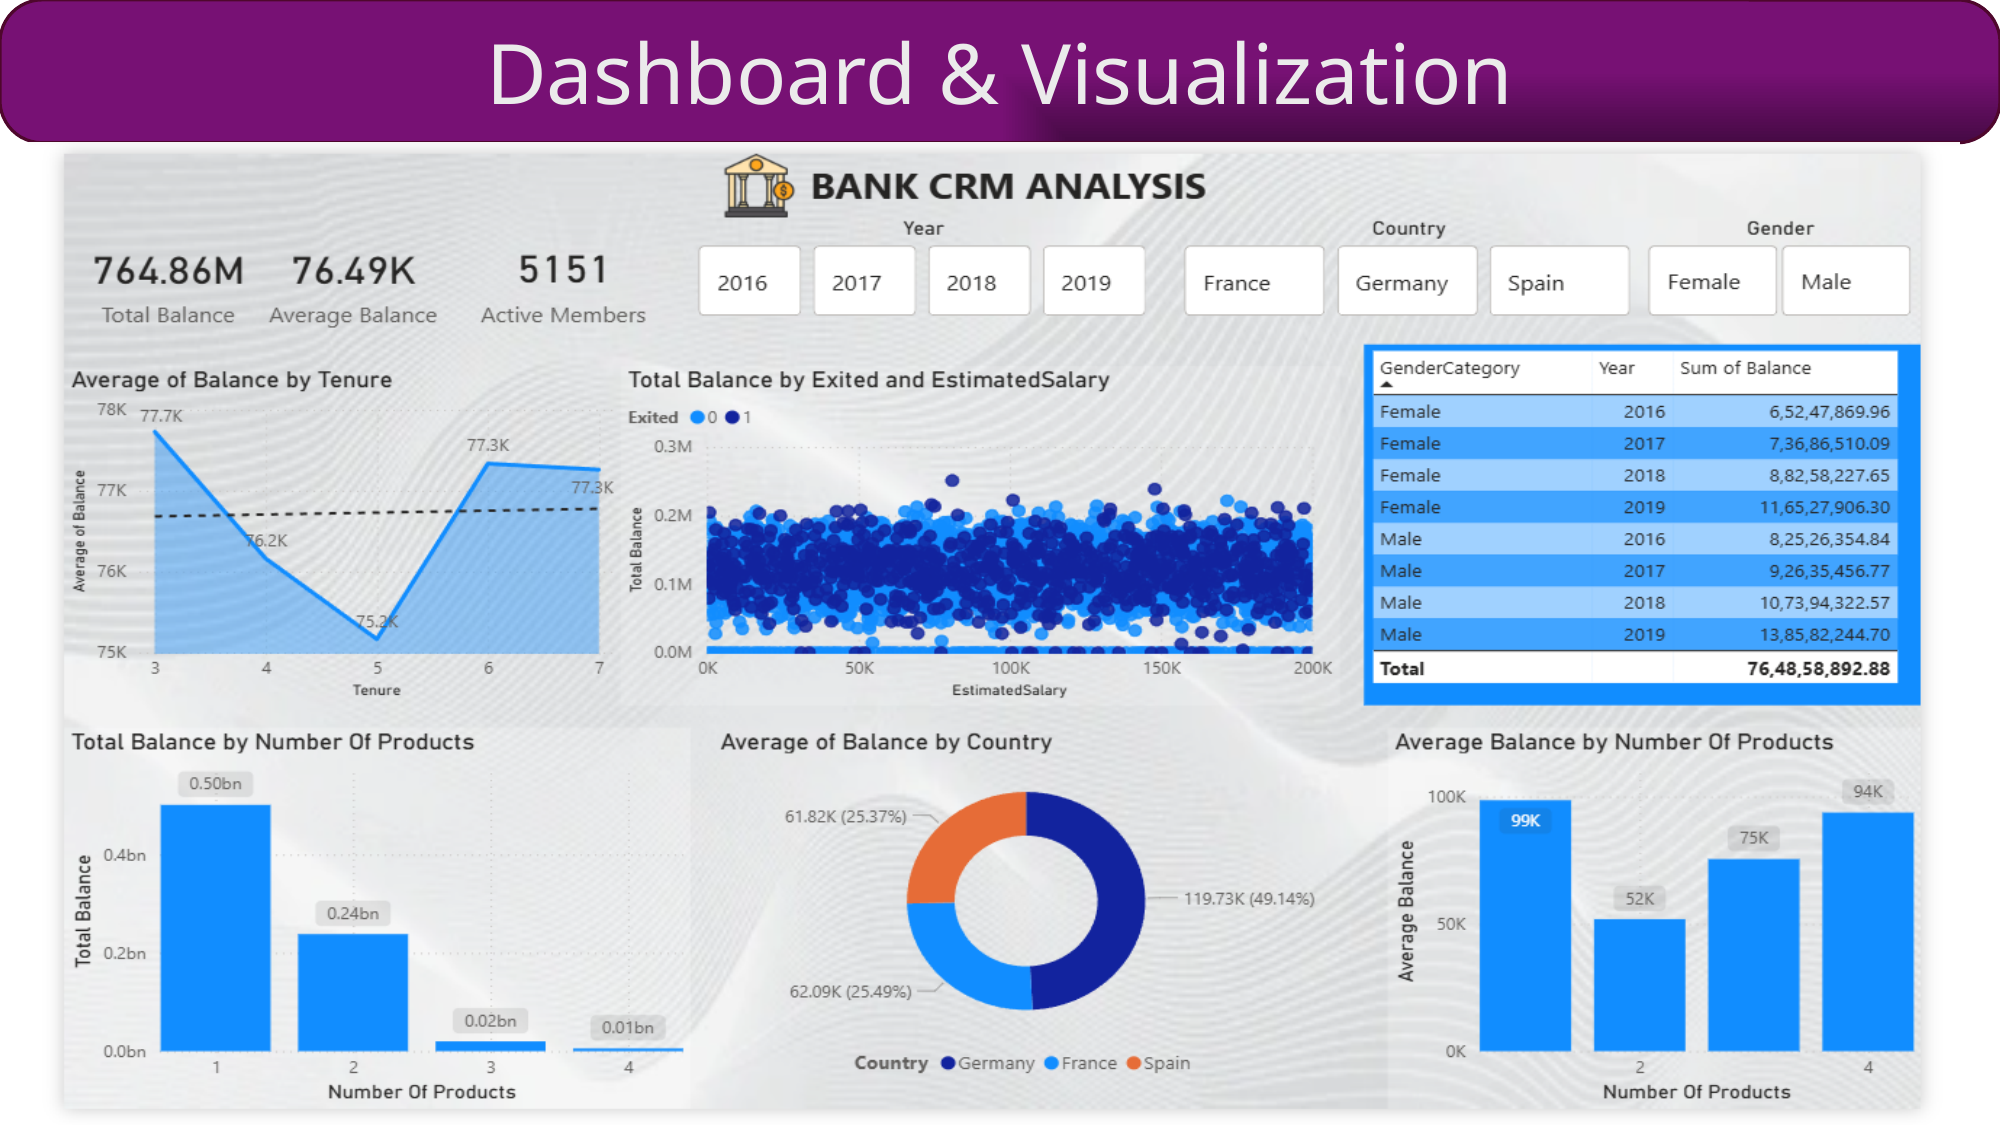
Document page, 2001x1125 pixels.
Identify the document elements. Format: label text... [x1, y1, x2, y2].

picture [28, 142, 1960, 1125]
text_box Dashboard & Visualization [0, 0, 2000, 144]
